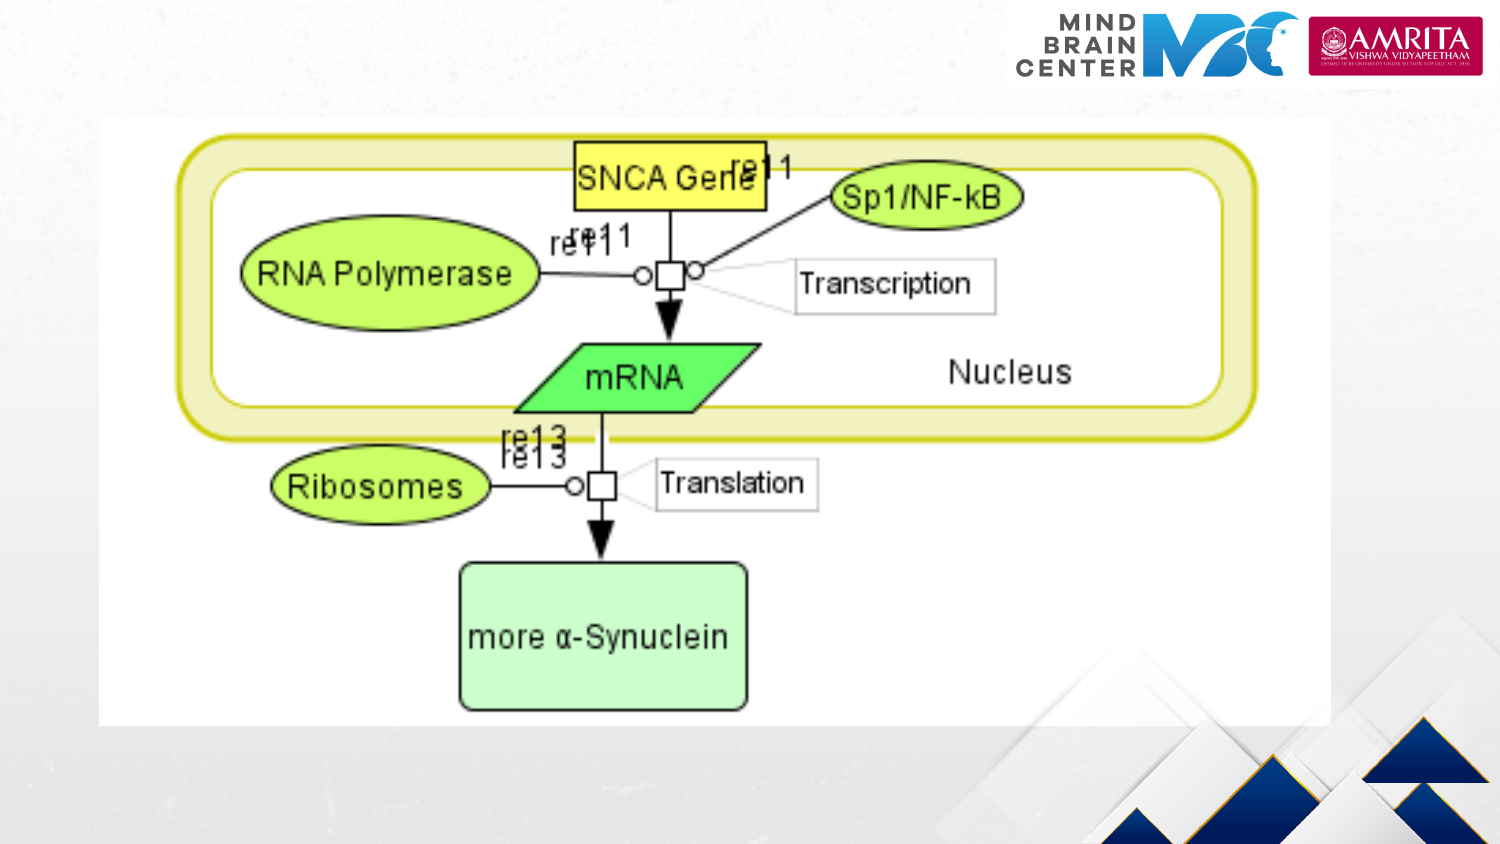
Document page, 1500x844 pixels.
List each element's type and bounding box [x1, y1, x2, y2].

text_box [1067, 411, 1342, 844]
picture [0, 0, 1500, 844]
